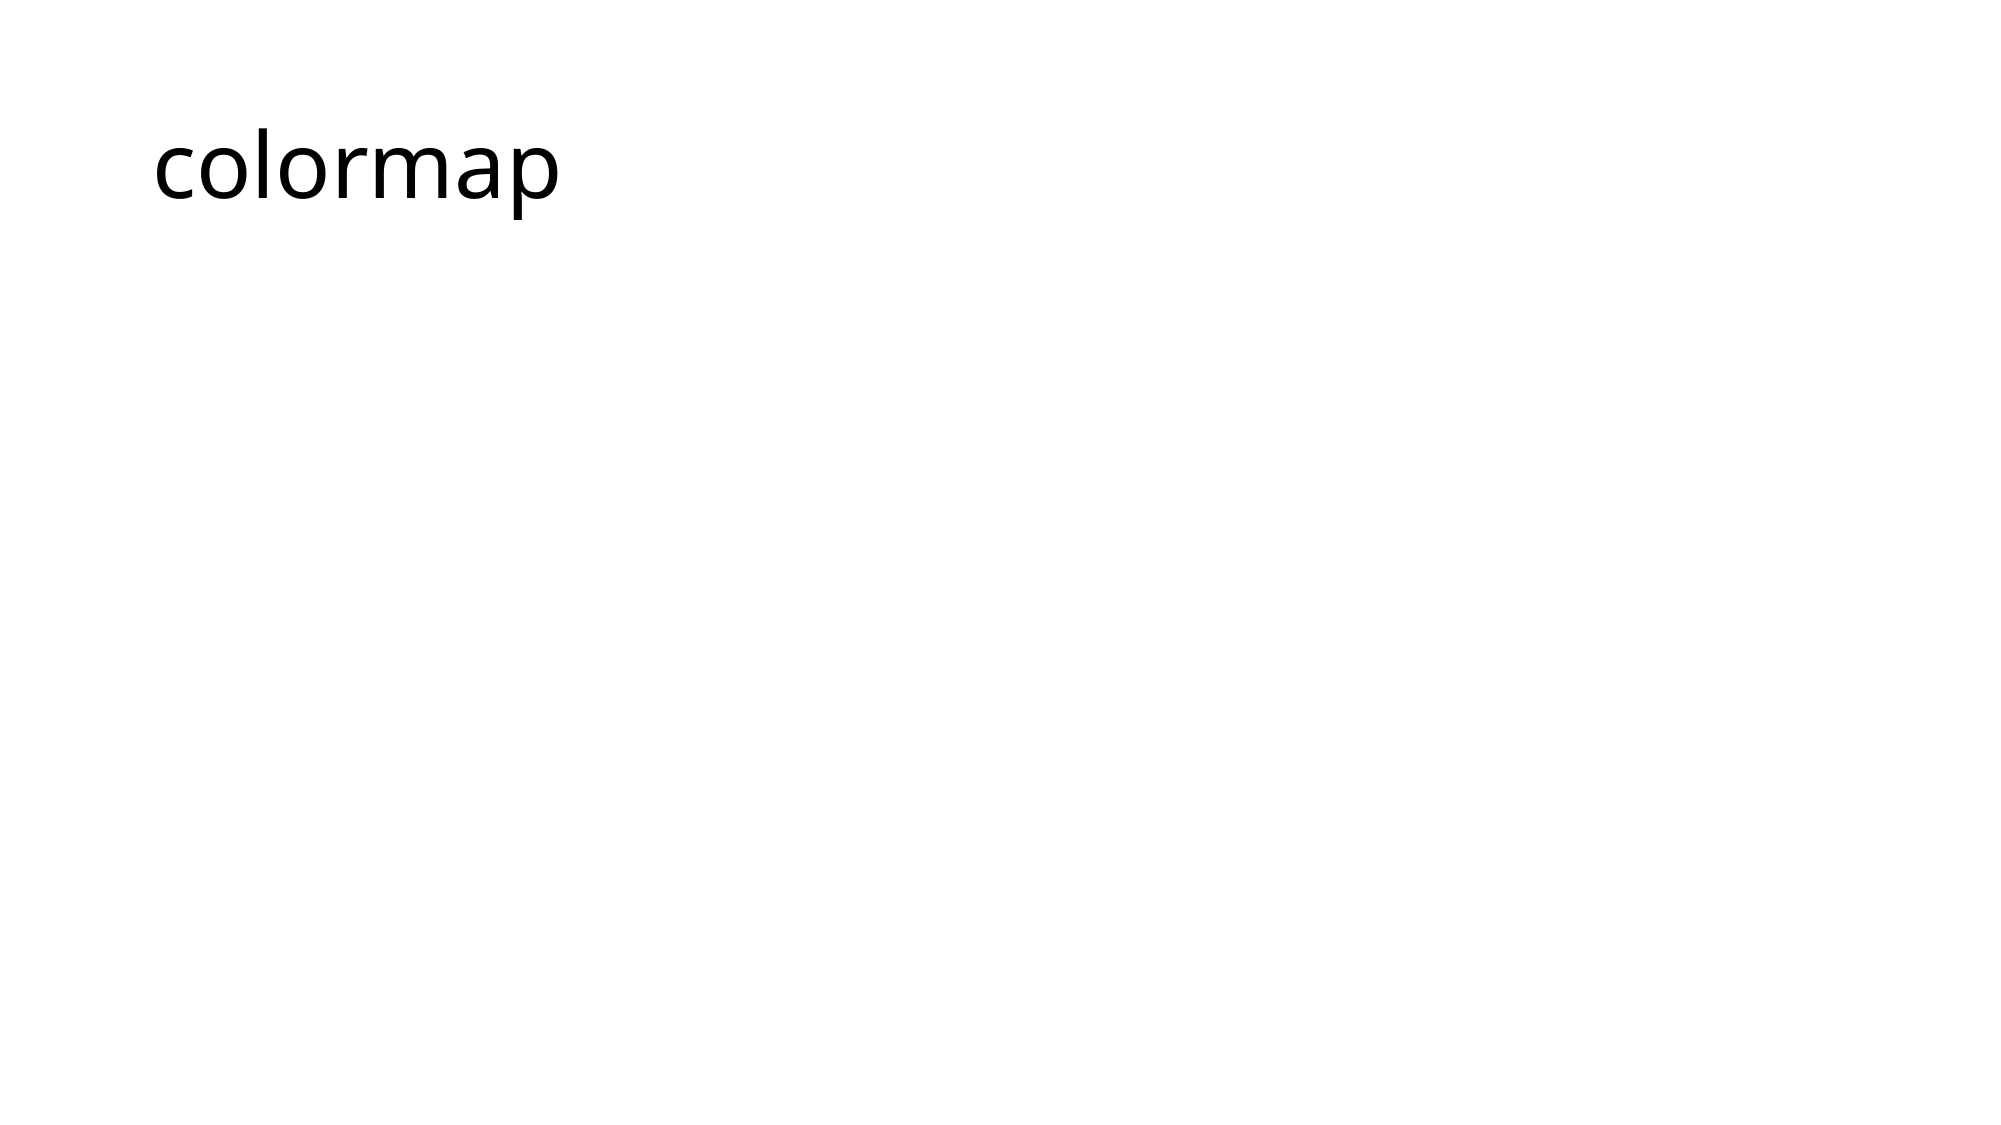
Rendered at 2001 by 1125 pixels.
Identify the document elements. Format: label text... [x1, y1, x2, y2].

title colormap [137, 59, 1863, 278]
